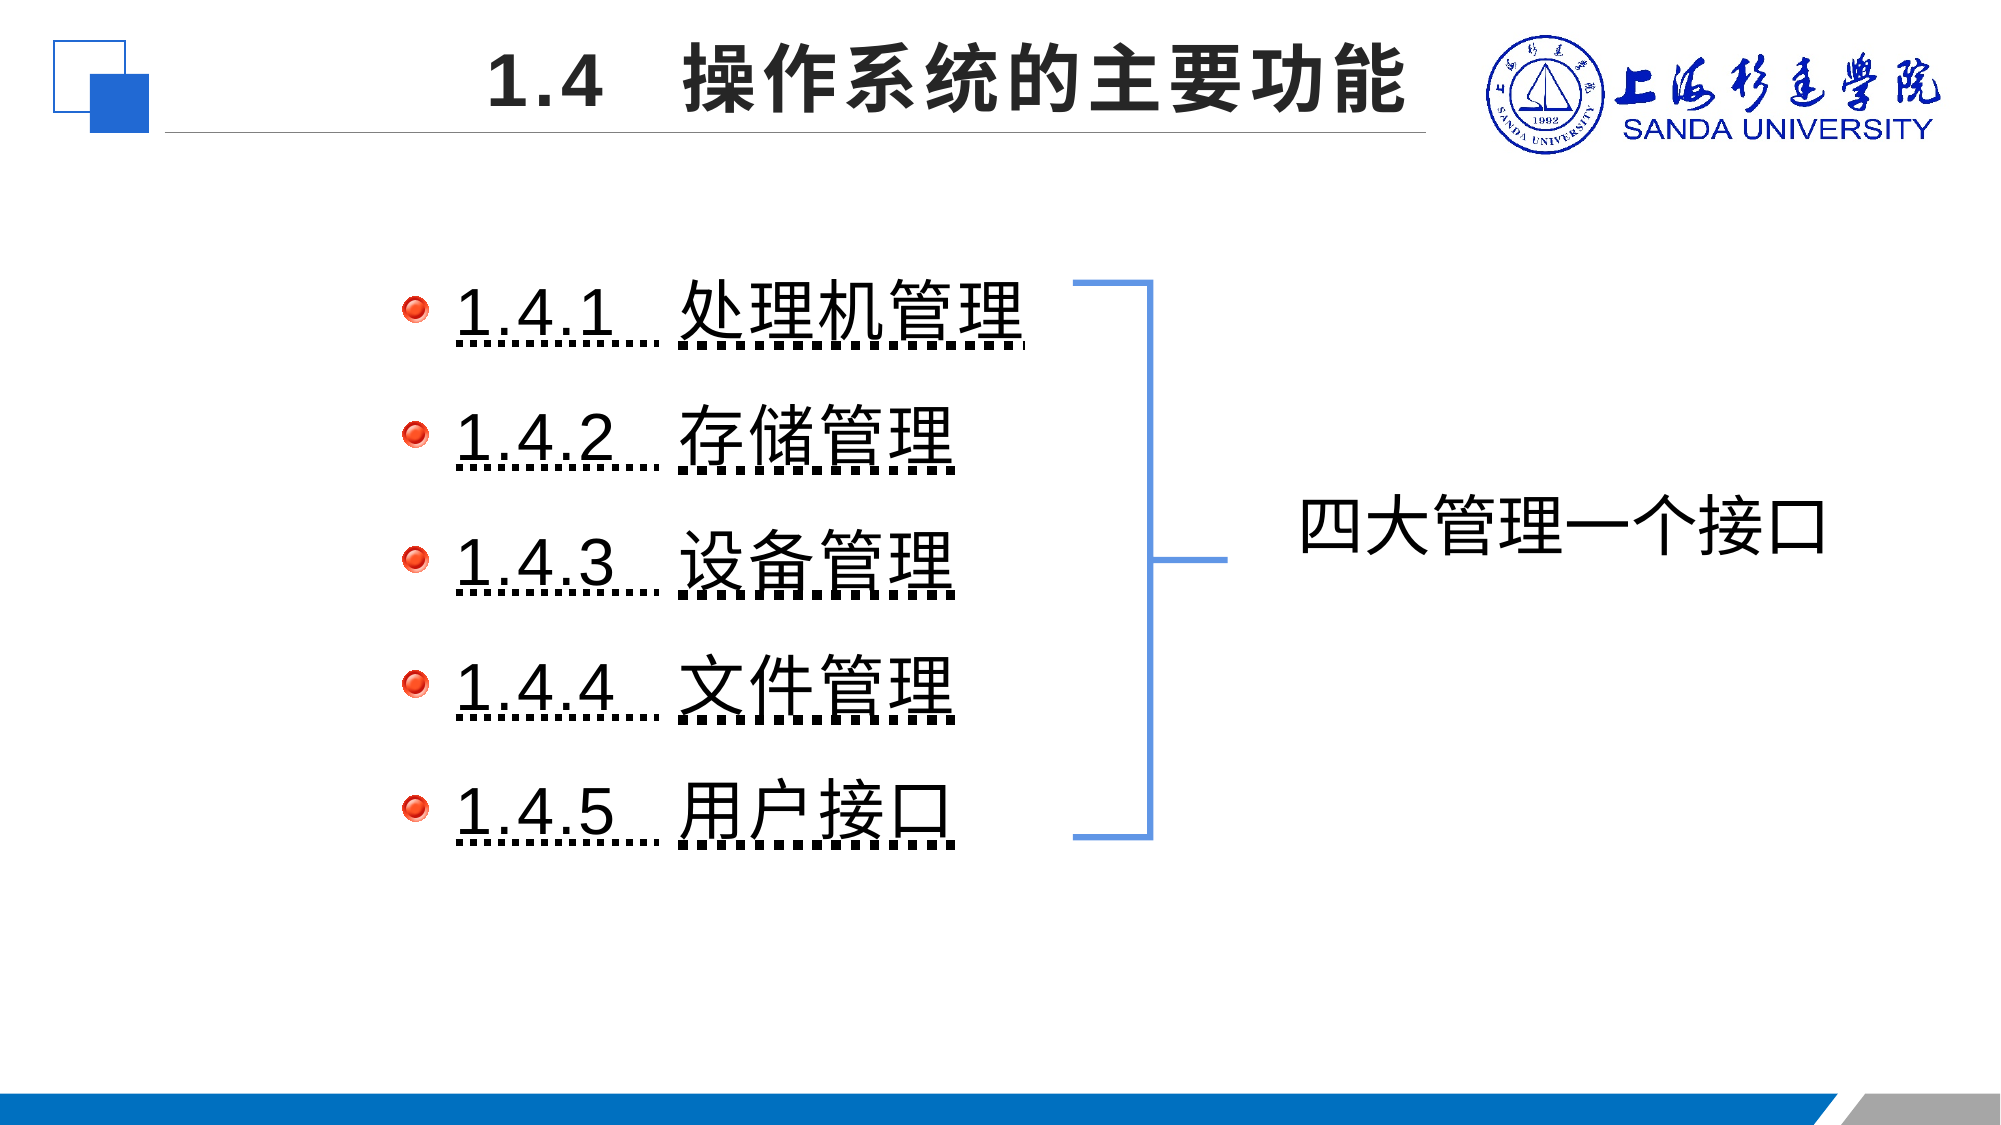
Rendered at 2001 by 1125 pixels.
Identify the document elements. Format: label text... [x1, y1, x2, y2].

picture [396, 290, 434, 328]
picture [396, 789, 434, 827]
picture [396, 540, 434, 578]
text_box [1072, 282, 1228, 838]
picture [396, 415, 434, 453]
list 1.4.1 处理机管理 1.4.2 存储管理 1.4.3 设备管理 1.4.4 文件管理 1.4.5 用户接口 [381, 237, 1189, 752]
text_box 四大管理一个接口 [1282, 476, 1918, 572]
title 1.4 操作系统的主要功能 [176, 18, 1717, 135]
picture [1426, 0, 2000, 183]
picture [396, 664, 434, 703]
